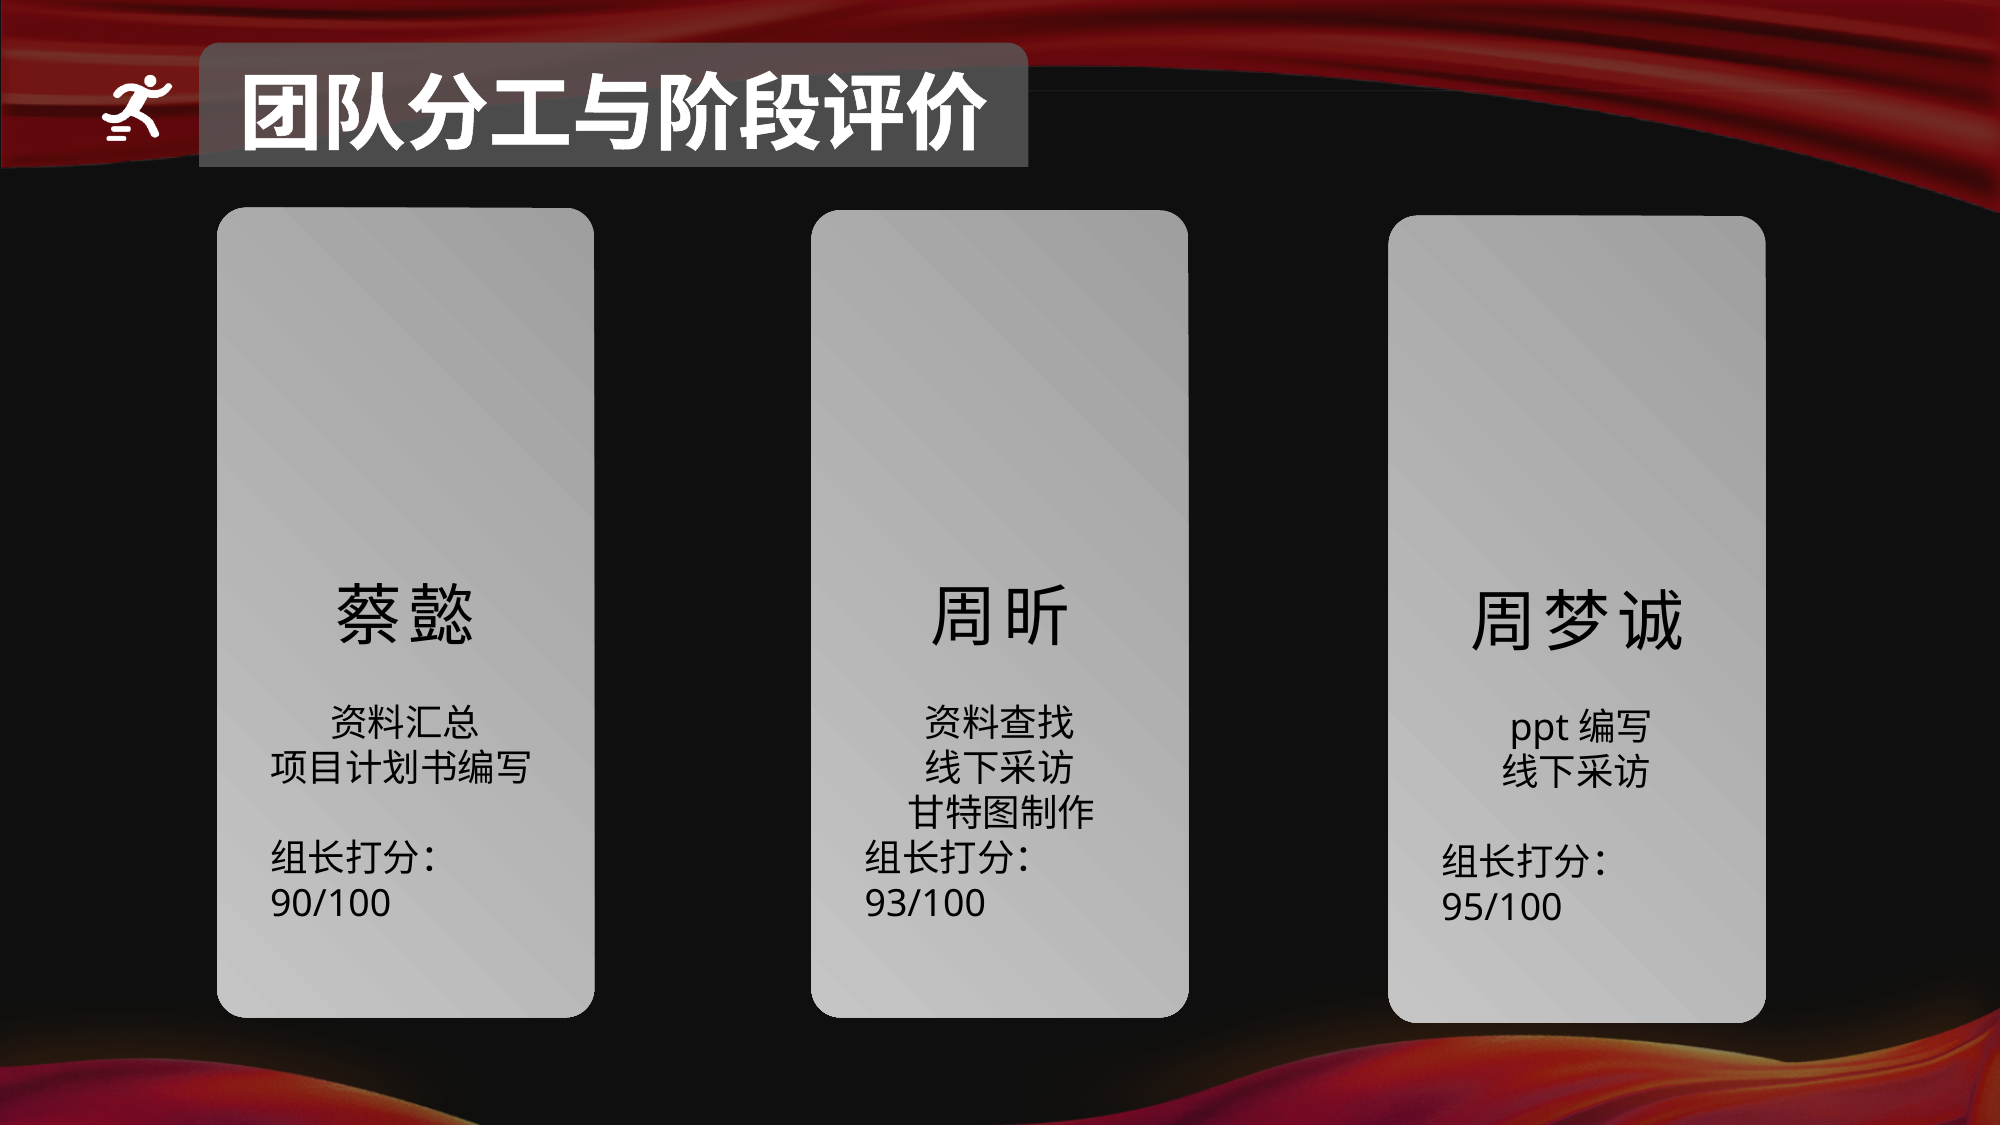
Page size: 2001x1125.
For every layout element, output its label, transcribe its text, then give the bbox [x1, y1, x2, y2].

text_box 资料汇总 项目计划书编写 组长打分：90/100 [255, 691, 557, 976]
text_box 周昕 [810, 213, 1190, 981]
picture [0, 981, 2000, 1125]
picture [0, 0, 2000, 213]
text_box 周梦诚 [1387, 214, 1767, 981]
text_box 蔡懿 [216, 213, 596, 981]
text_box 资料查找 线下采访 甘特图制作 组长打分： 93/100 [849, 691, 1151, 931]
text_box ppt编写 线下采访 组长打分： 95/100 [1426, 696, 1728, 936]
